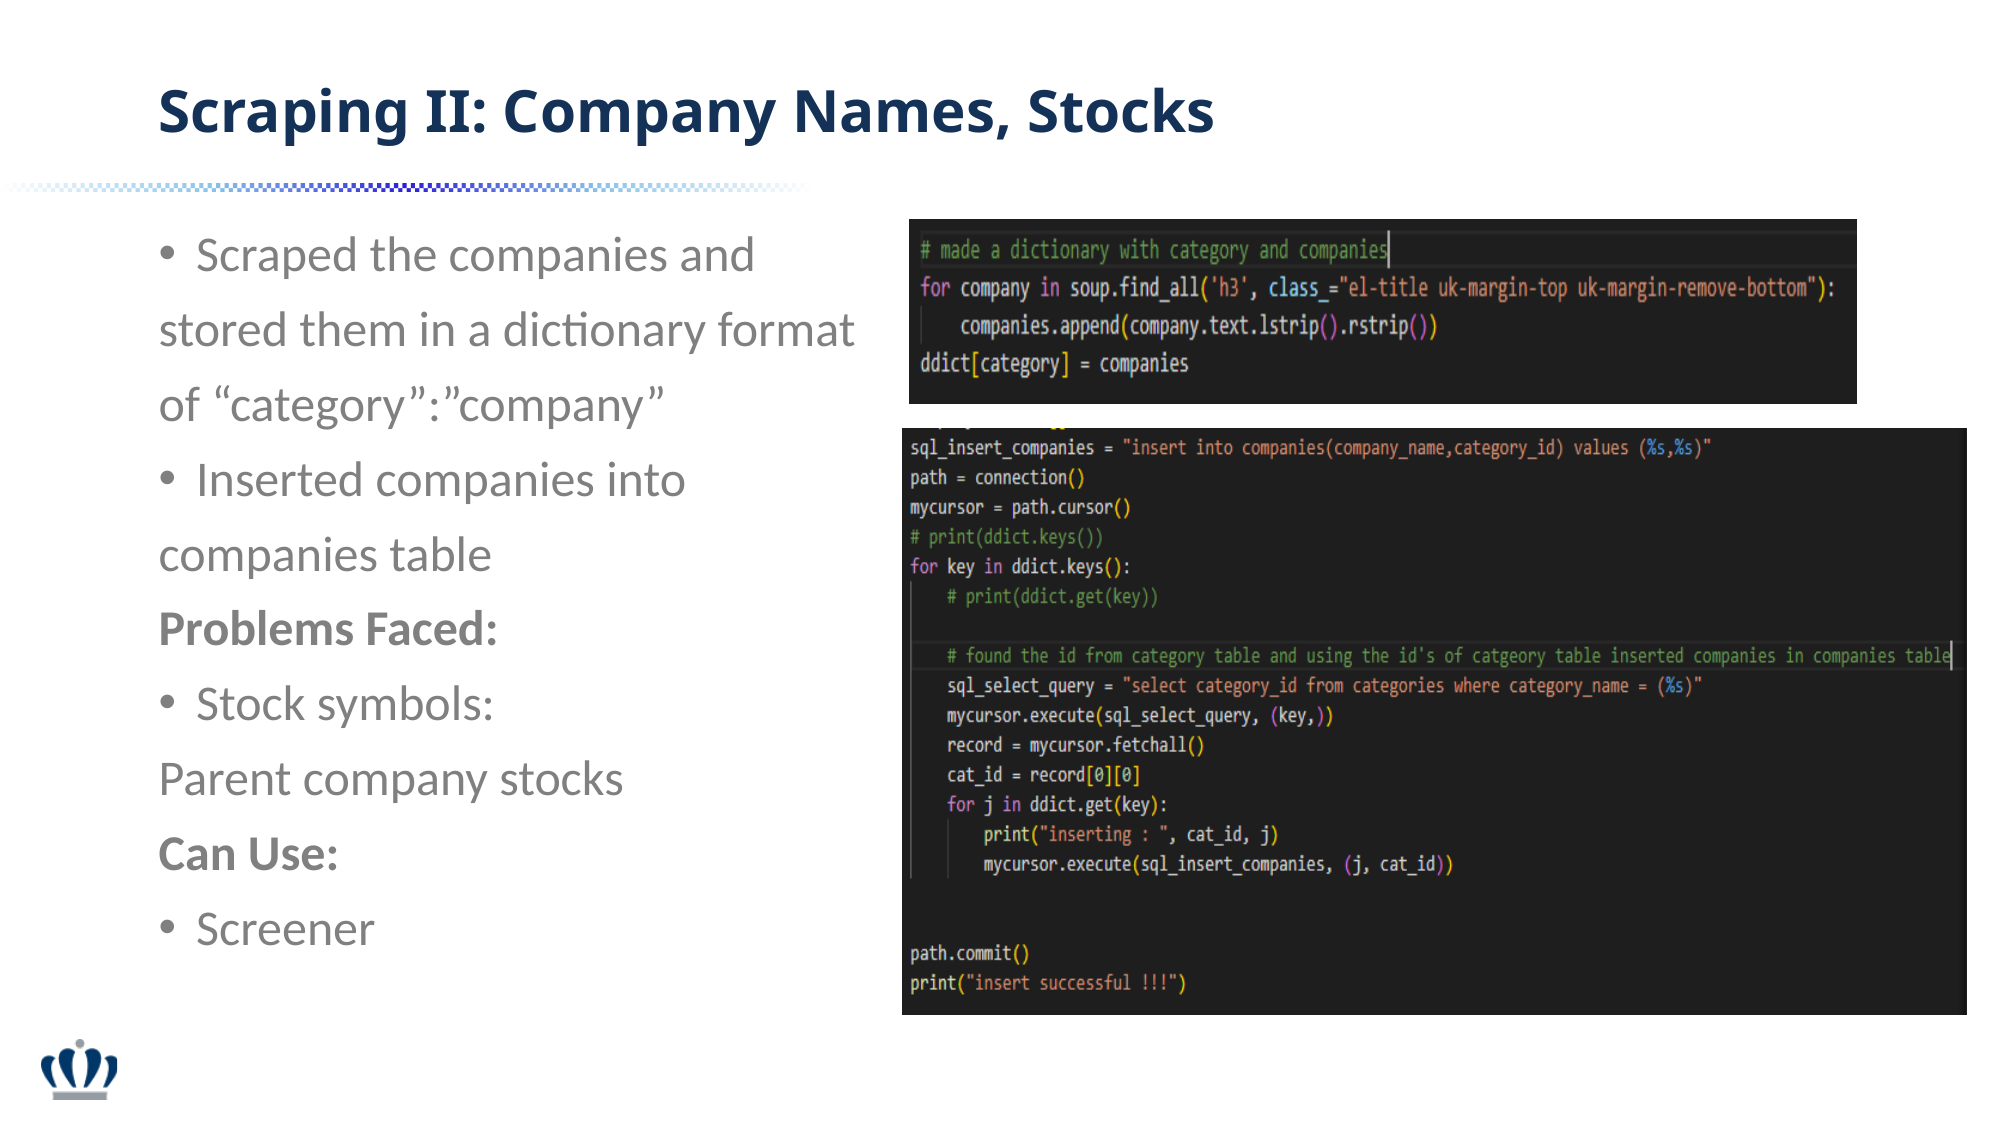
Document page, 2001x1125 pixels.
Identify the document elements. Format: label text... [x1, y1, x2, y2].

picture [909, 219, 1857, 404]
list Scraped the companies and stored them in a dictionary format of “category”:”company” Inserted companies into companies table Problems Faced: Stock symbols: Parent company stocks Can Use: Screener [143, 221, 1849, 1032]
list Scraping II: Company Names, Stocks [143, 75, 1532, 220]
picture [902, 428, 1967, 1015]
